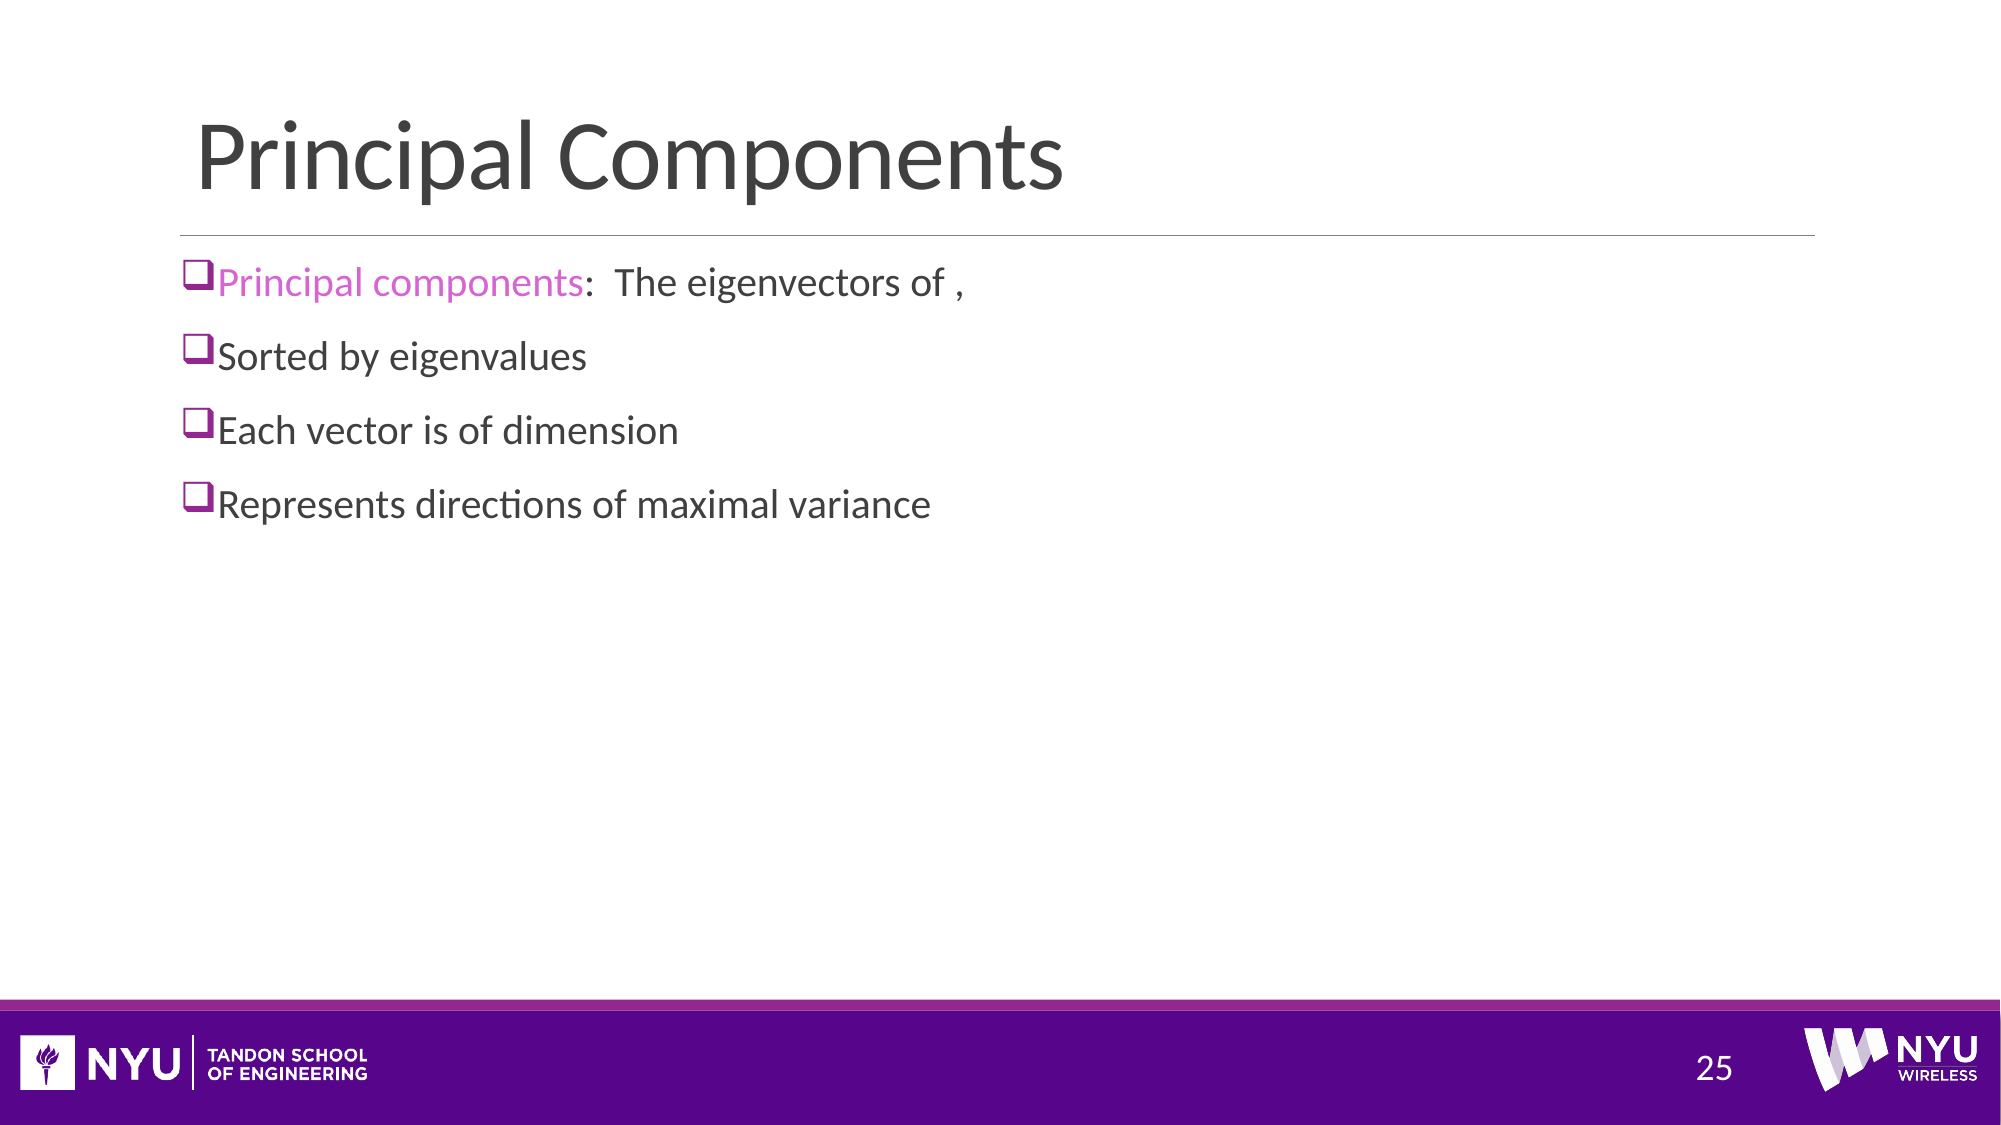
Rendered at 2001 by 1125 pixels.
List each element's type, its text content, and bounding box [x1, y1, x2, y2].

slide_number 25 [1533, 1035, 1749, 1096]
title Principal Components [180, 47, 1830, 218]
